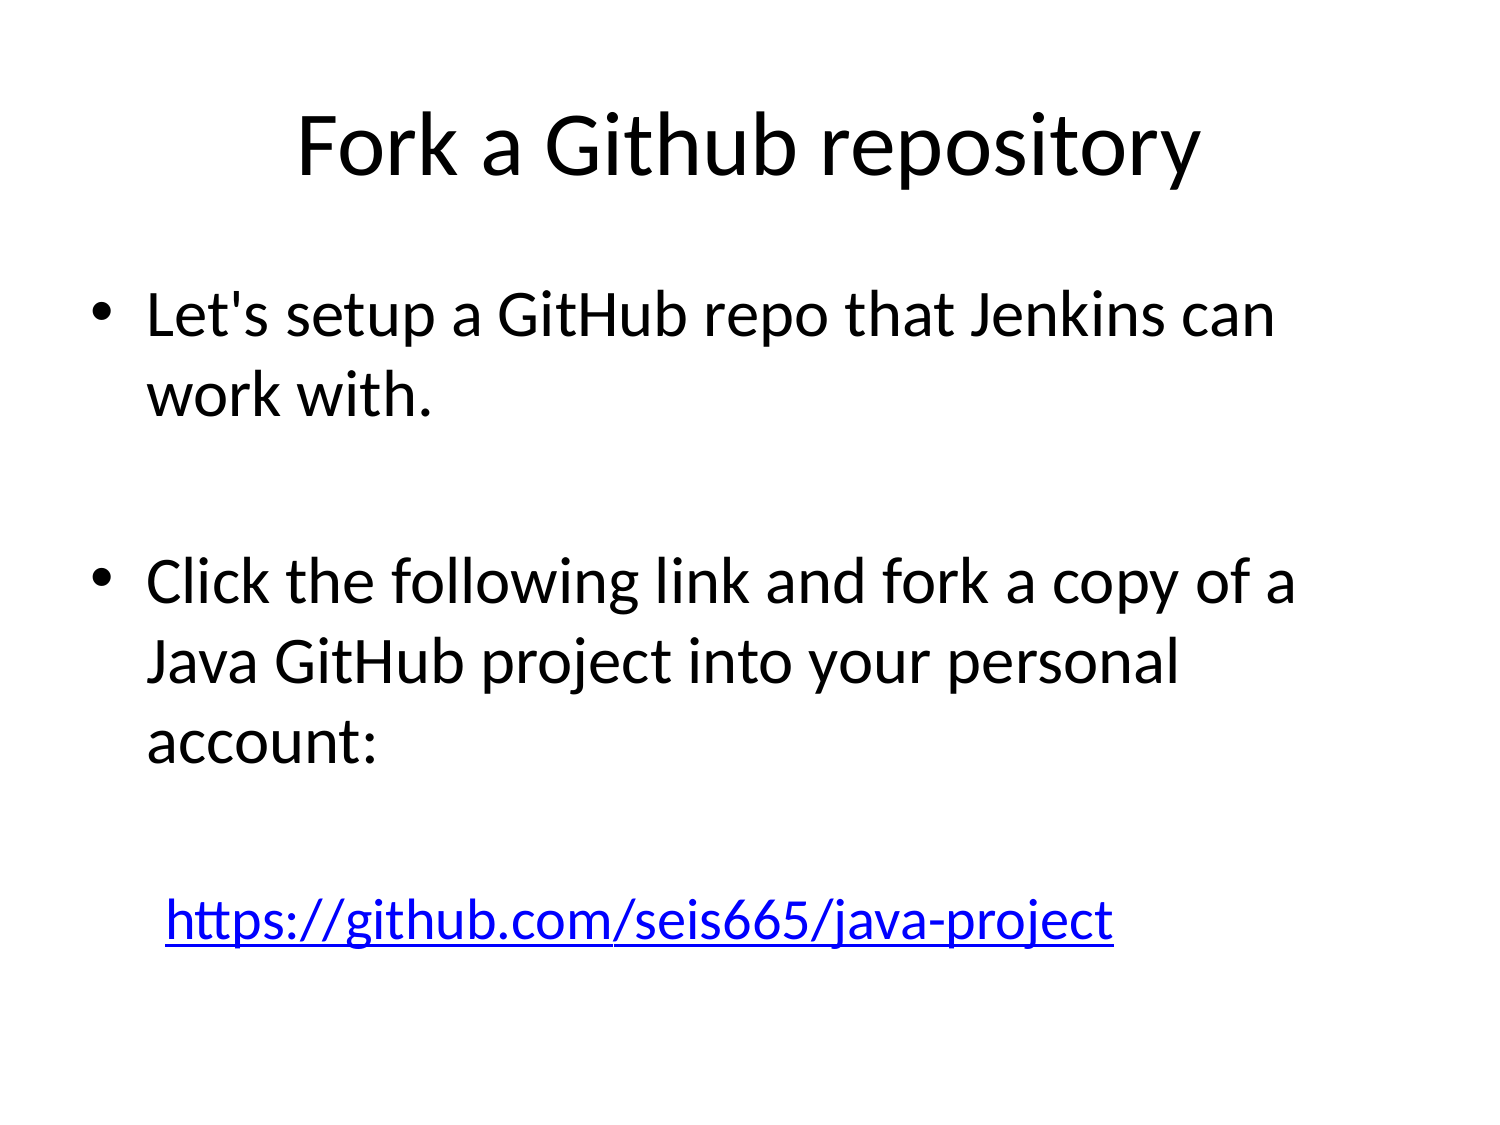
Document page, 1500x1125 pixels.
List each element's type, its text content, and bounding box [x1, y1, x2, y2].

title Fork a Github repository [75, 45, 1425, 233]
list Let's setup a GitHub repo that Jenkins can work with. Click the following link and fork a copy of a Java GitHub project into your personal account: https://github.com/seis665/java-project [75, 262, 1425, 1005]
